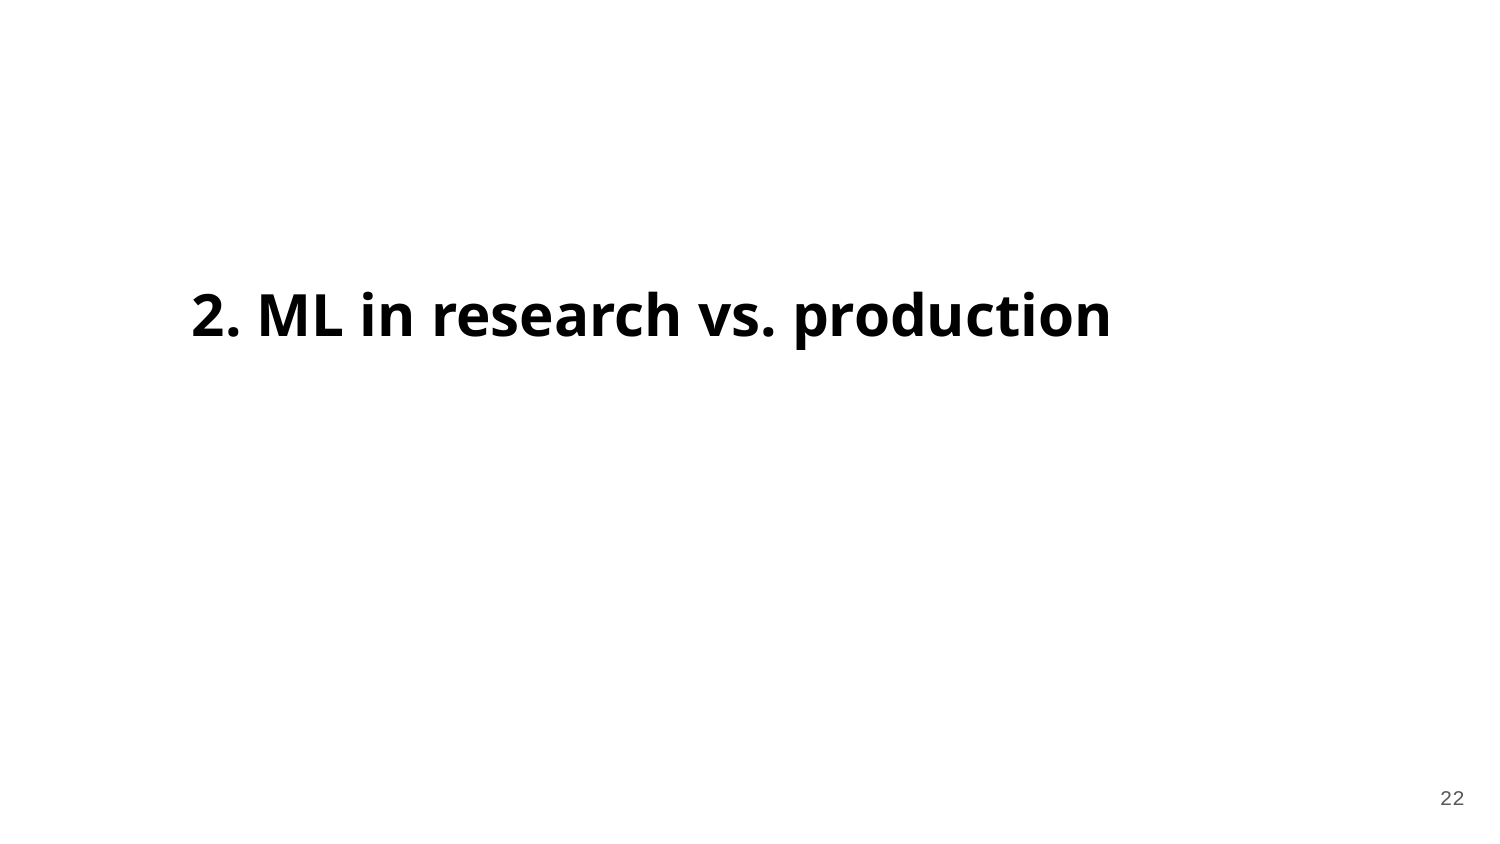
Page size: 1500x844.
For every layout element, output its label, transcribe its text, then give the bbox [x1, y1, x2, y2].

slide_number ‹#› [1389, 764, 1480, 830]
title 2. ML in research vs. production [176, 262, 1190, 526]
